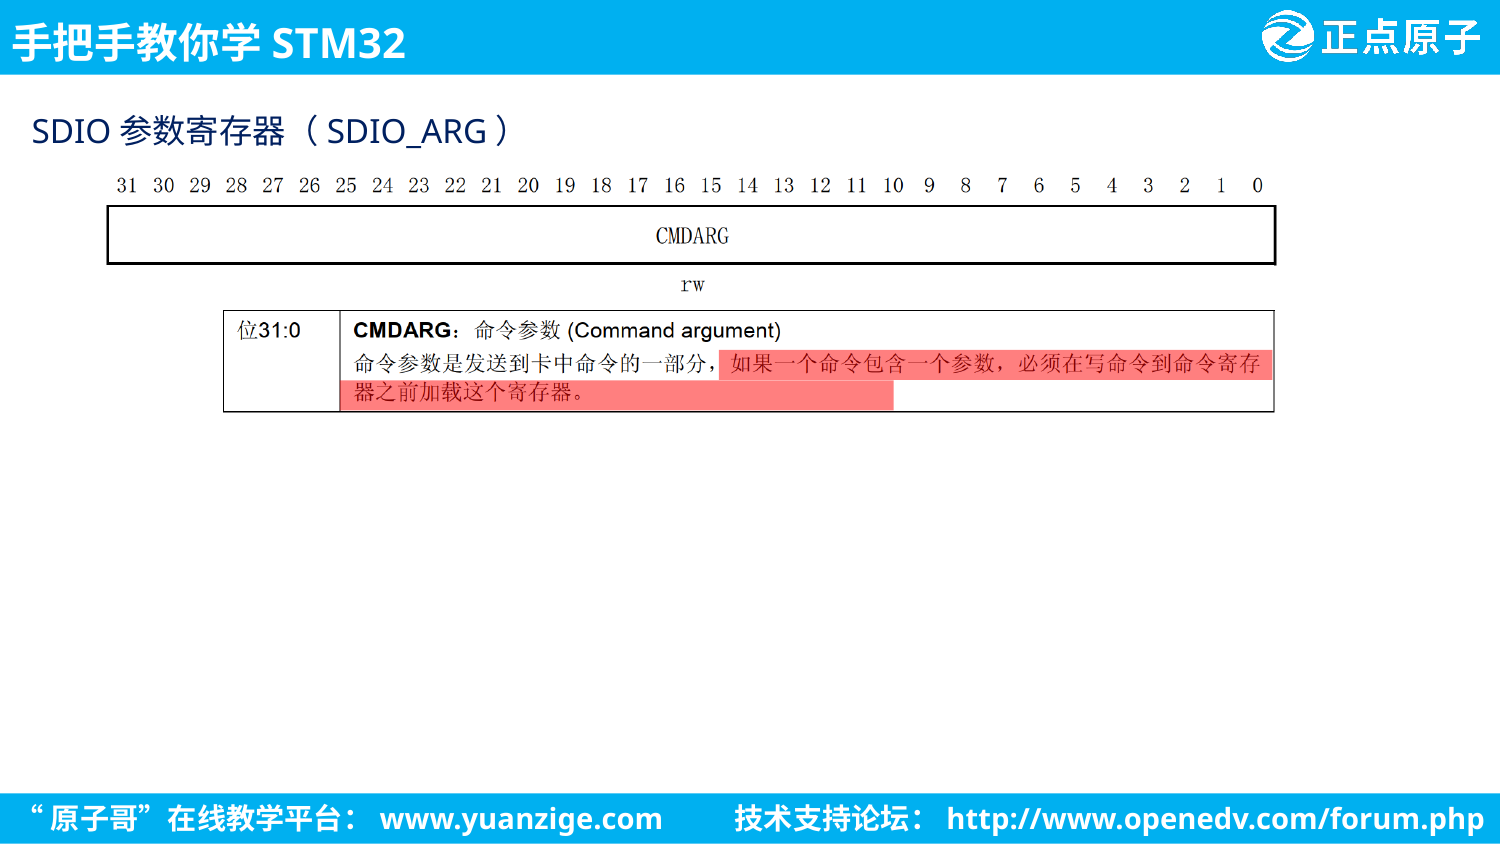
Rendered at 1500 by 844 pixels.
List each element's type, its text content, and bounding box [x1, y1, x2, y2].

text_box “原子哥”在线教学平台：www.yuanzige.com [0, 793, 560, 843]
text_box [0, 0, 1500, 76]
text_box 手把手教你学STM32 [0, 0, 967, 75]
picture [1276, 45, 1301, 53]
picture [1368, 19, 1396, 42]
picture [1323, 21, 1357, 53]
text_box SDIO参数寄存器（SDIO_ARG） [24, 86, 593, 155]
picture [1273, 11, 1314, 45]
picture [1391, 46, 1397, 53]
picture [1405, 21, 1438, 54]
picture [1431, 45, 1438, 51]
picture [1446, 21, 1479, 54]
picture [1412, 45, 1418, 52]
text_box 技术支持论坛：http://www.openedv.com/forum.php [560, 793, 1500, 843]
picture [103, 173, 1278, 414]
picture [1263, 27, 1301, 61]
